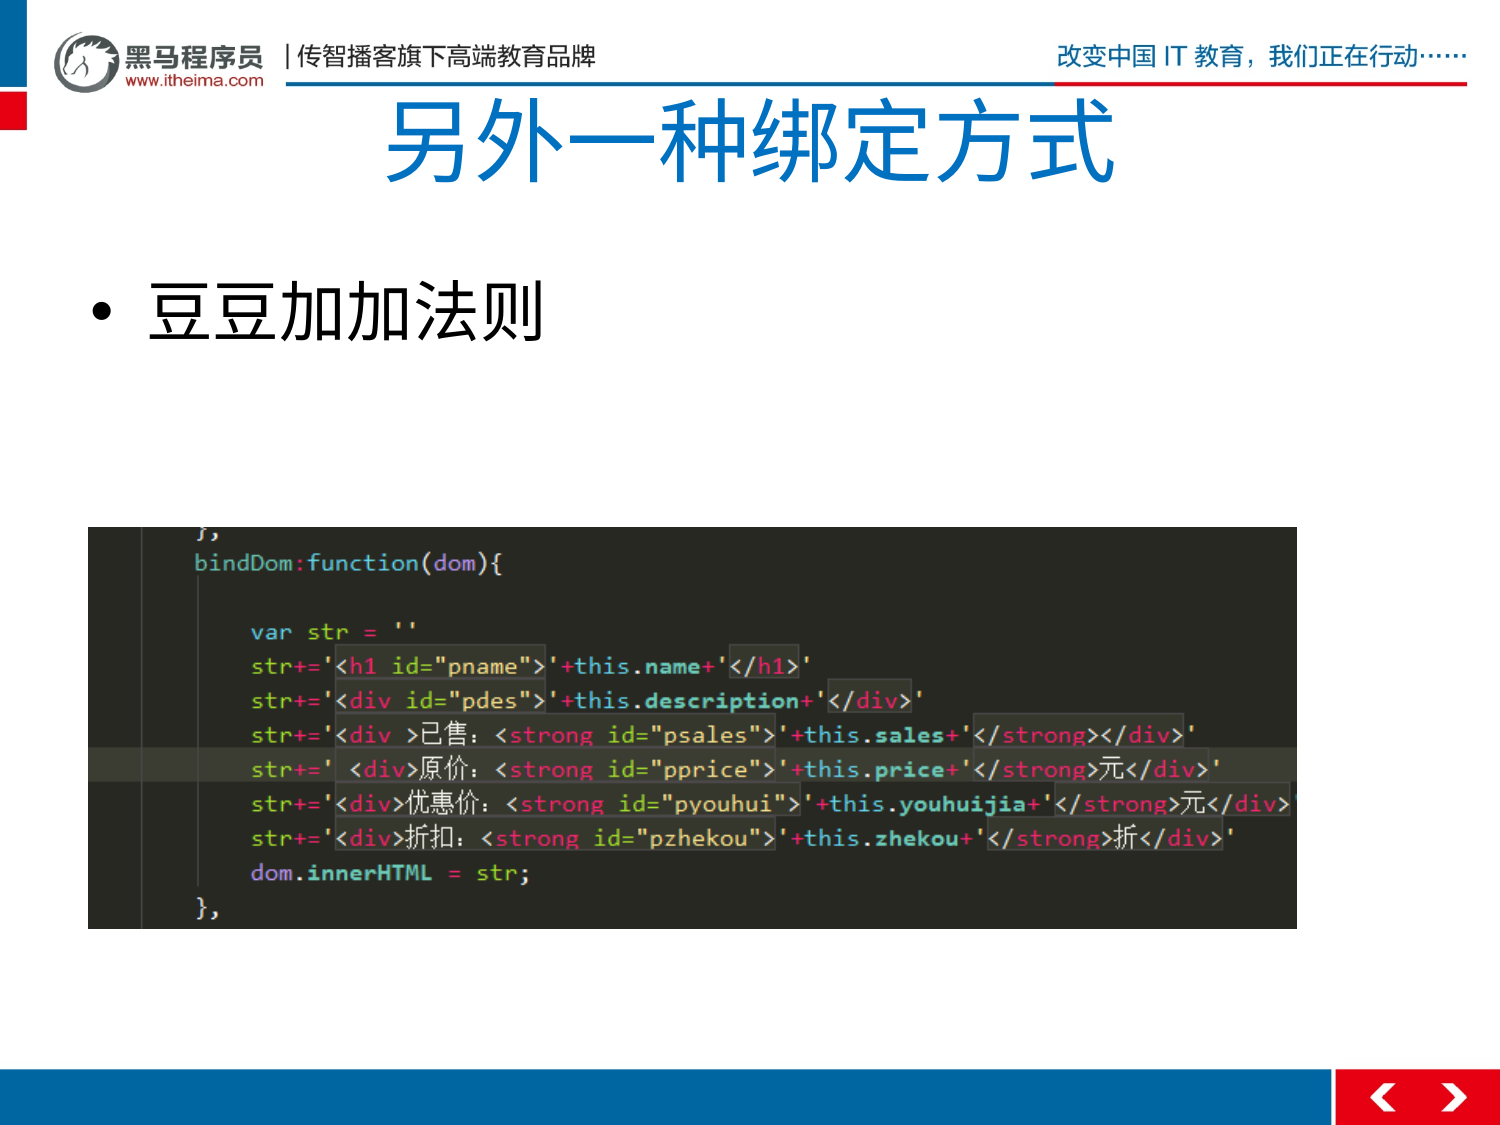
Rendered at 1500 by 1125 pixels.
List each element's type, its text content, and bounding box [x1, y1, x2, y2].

title 另外一种绑定方式 [75, 45, 1425, 233]
list 豆豆加加法则 [75, 262, 1425, 1005]
picture [0, 0, 1500, 1125]
